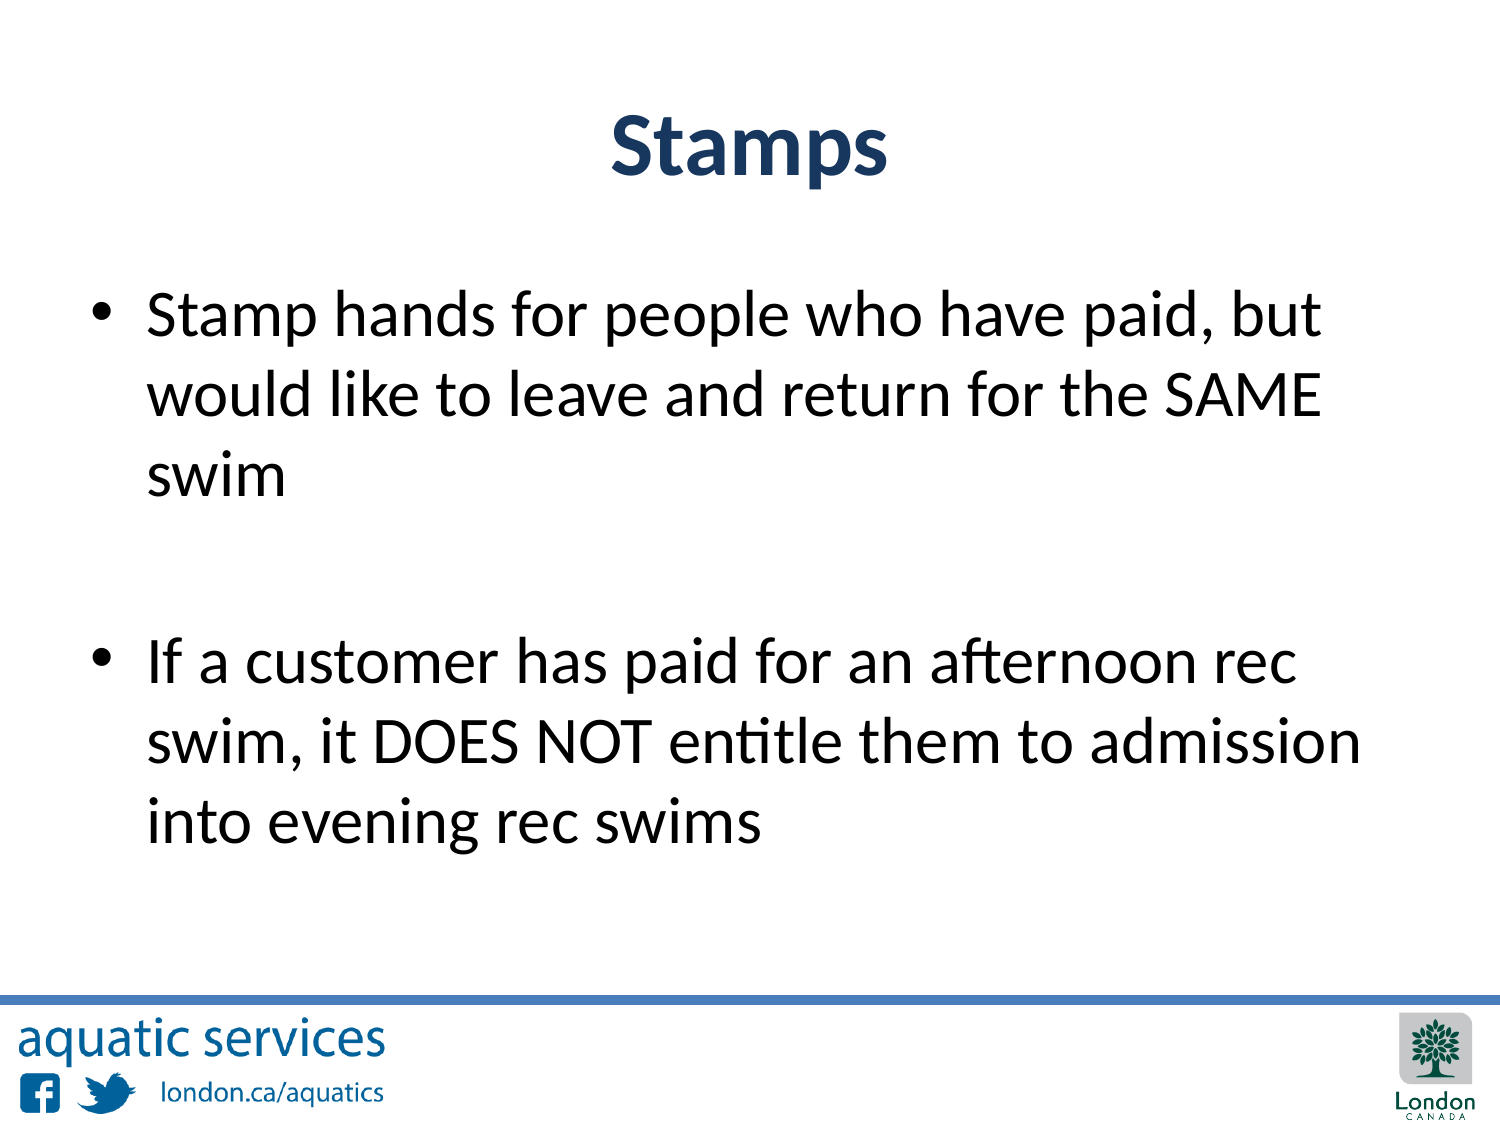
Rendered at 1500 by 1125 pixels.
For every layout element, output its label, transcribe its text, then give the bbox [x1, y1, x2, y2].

title Stamps [75, 45, 1425, 233]
picture [5, 1001, 413, 1125]
picture [1392, 1012, 1476, 1121]
list Stamp hands for people who have paid, but would like to leave and return for the SAME swim If a customer has paid for an afternoon rec swim, it DOES NOT entitle them to admission into evening rec swims [75, 262, 1425, 995]
